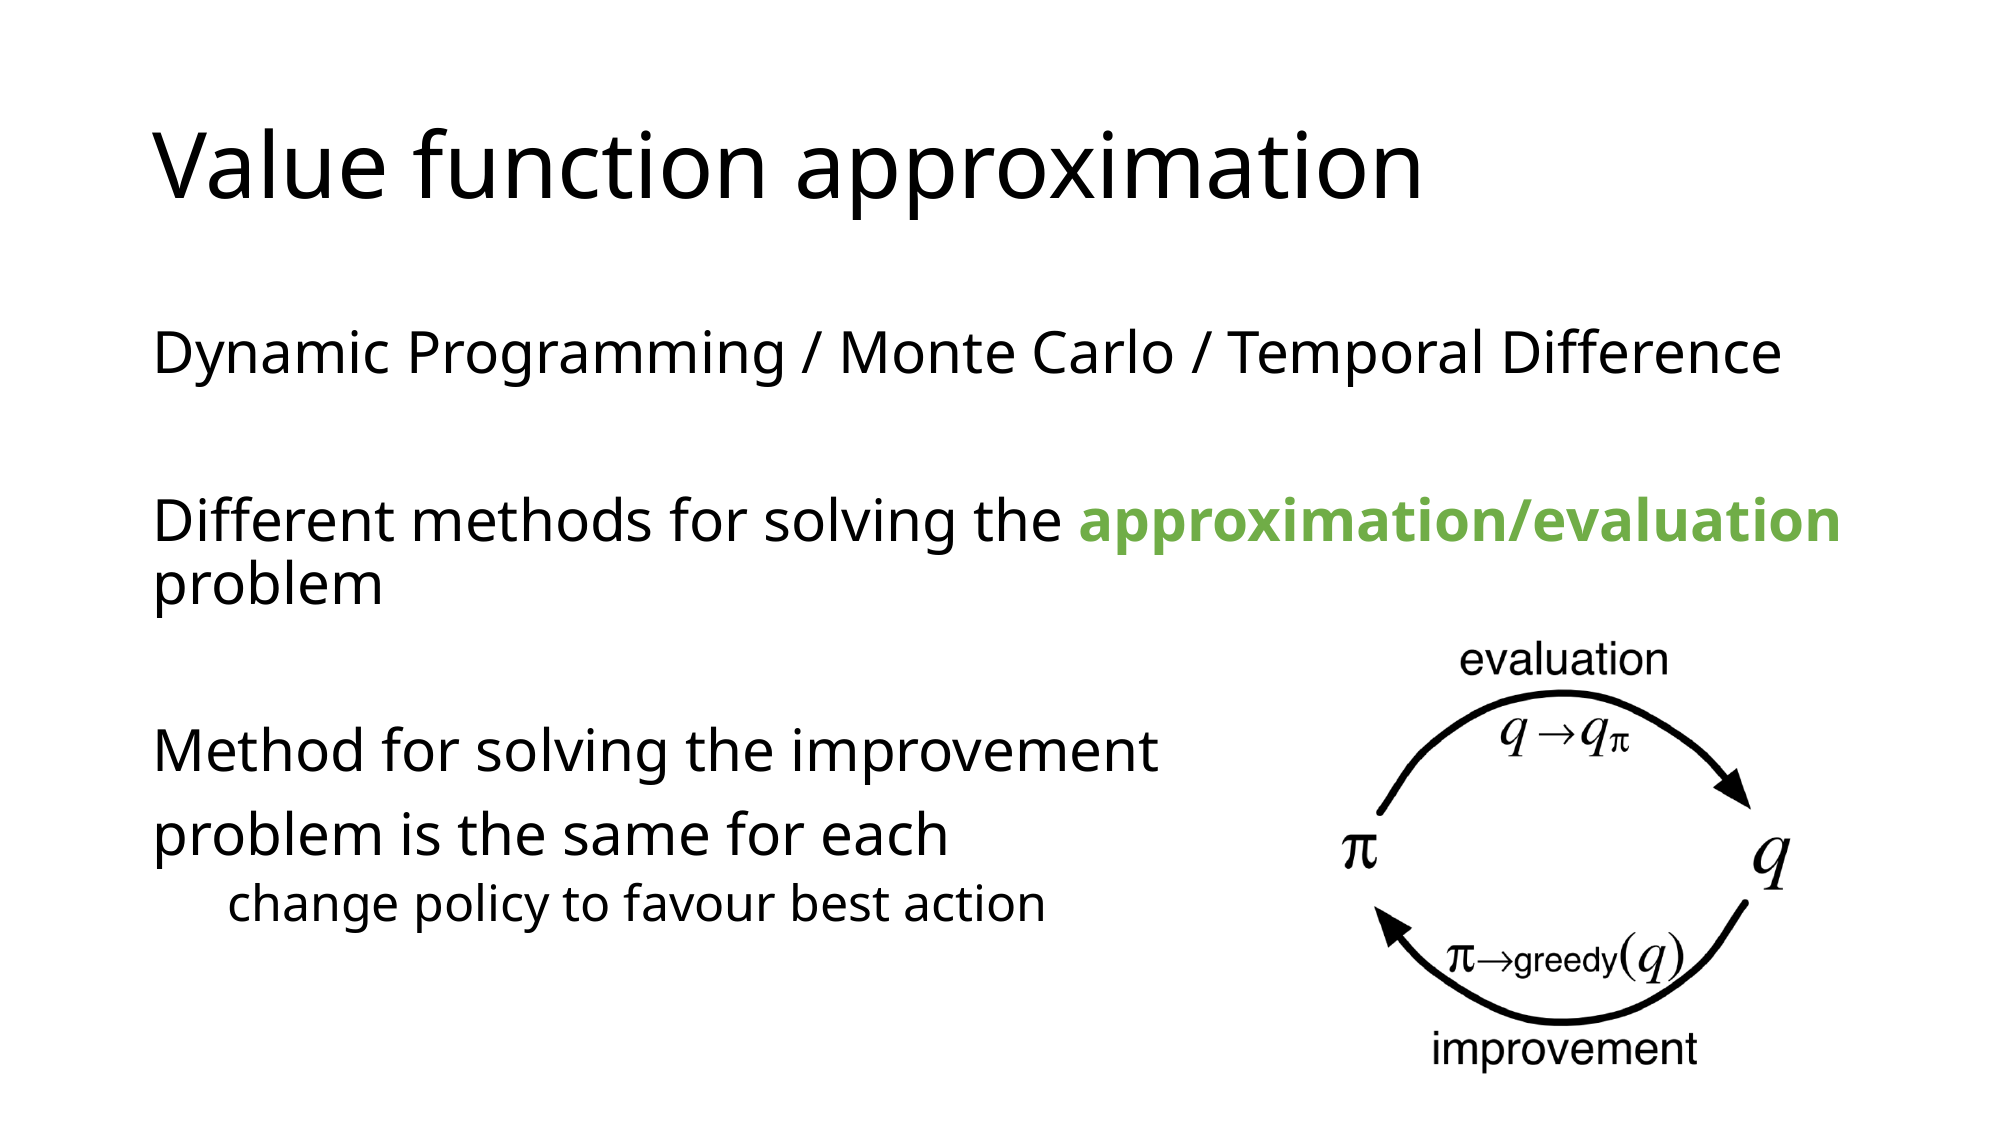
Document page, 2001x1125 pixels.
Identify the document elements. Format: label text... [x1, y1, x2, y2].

picture [1286, 619, 1854, 1090]
list Dynamic Programming / Monte Carlo / Temporal Difference Different methods for solving the approximation/evaluation problem Method for solving the improvement problem is the same for each change policy to favour best action [137, 316, 1886, 1026]
title Value function approximation [137, 59, 1863, 278]
